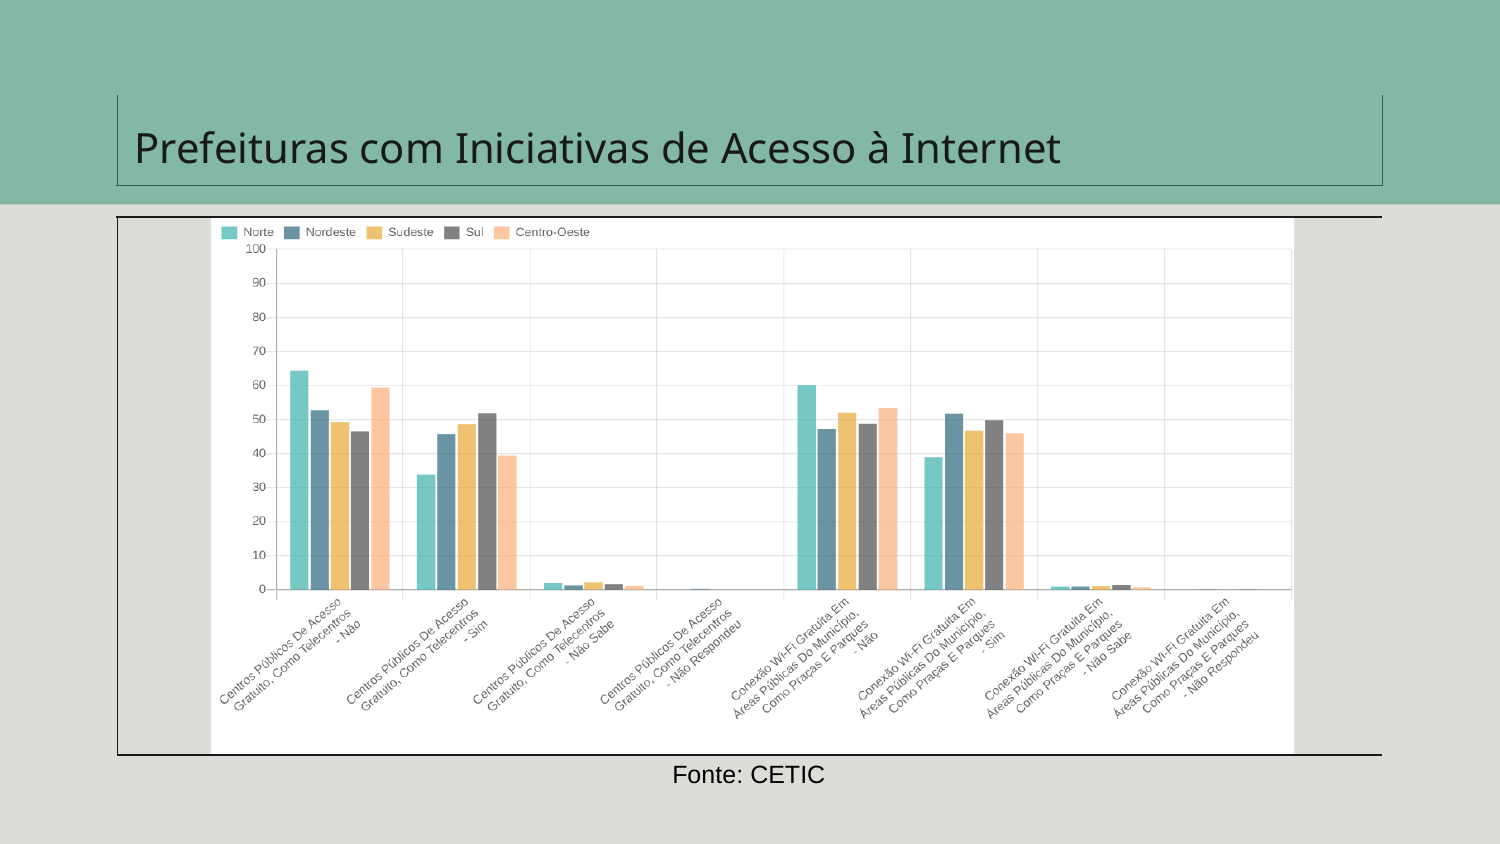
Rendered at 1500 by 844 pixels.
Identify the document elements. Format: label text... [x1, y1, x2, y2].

text_box Fonte: CETIC [657, 765, 842, 796]
title Prefeituras com Iniciativas de Acesso à Internet [119, 193, 1384, 202]
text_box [116, 216, 1383, 757]
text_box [116, 95, 1383, 186]
